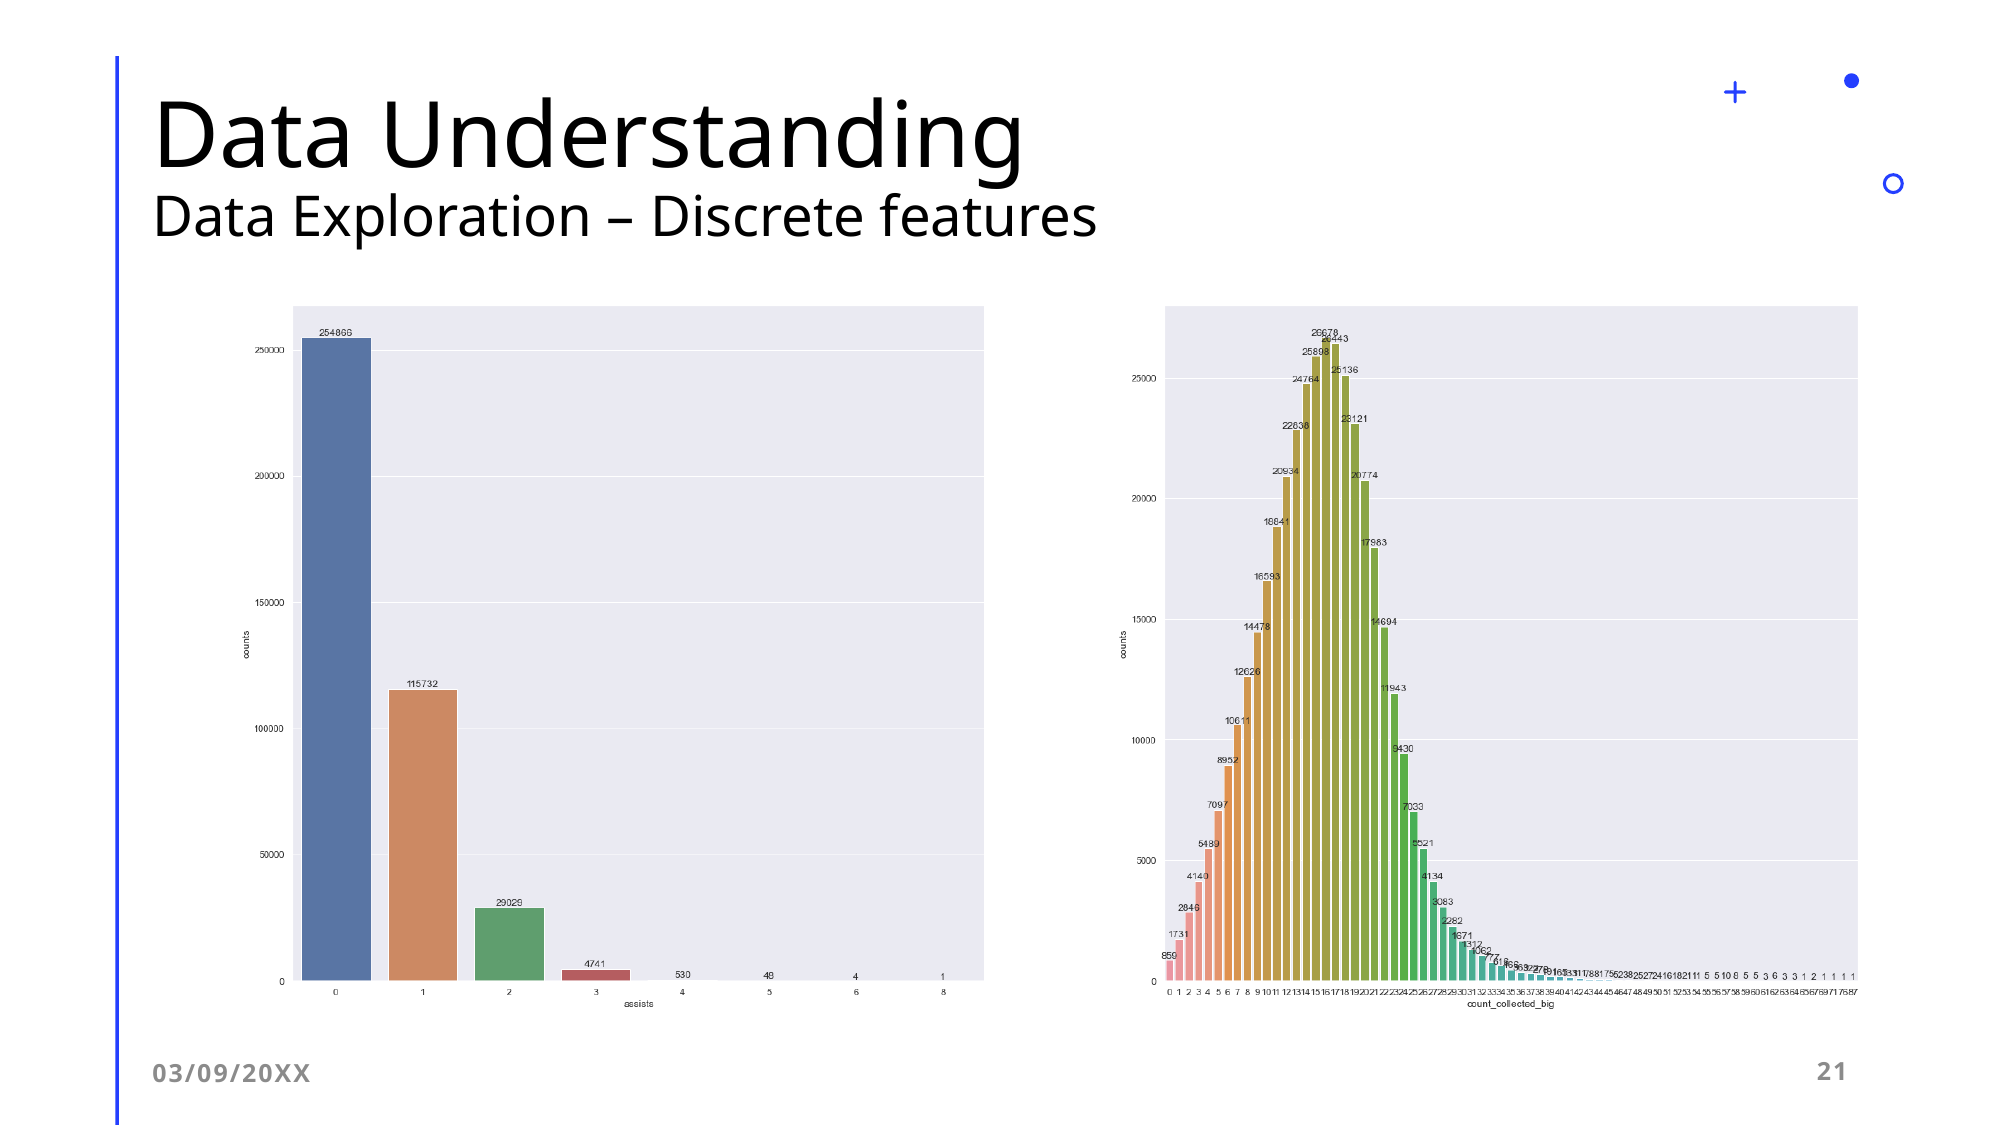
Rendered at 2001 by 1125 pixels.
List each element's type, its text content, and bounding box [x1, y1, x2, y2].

picture [1112, 299, 1860, 1014]
title Data Understanding Data Exploration – Discrete features [137, 59, 1863, 278]
slide_number 21 [1412, 1042, 1863, 1103]
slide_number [137, 1042, 588, 1103]
picture [236, 299, 984, 1014]
